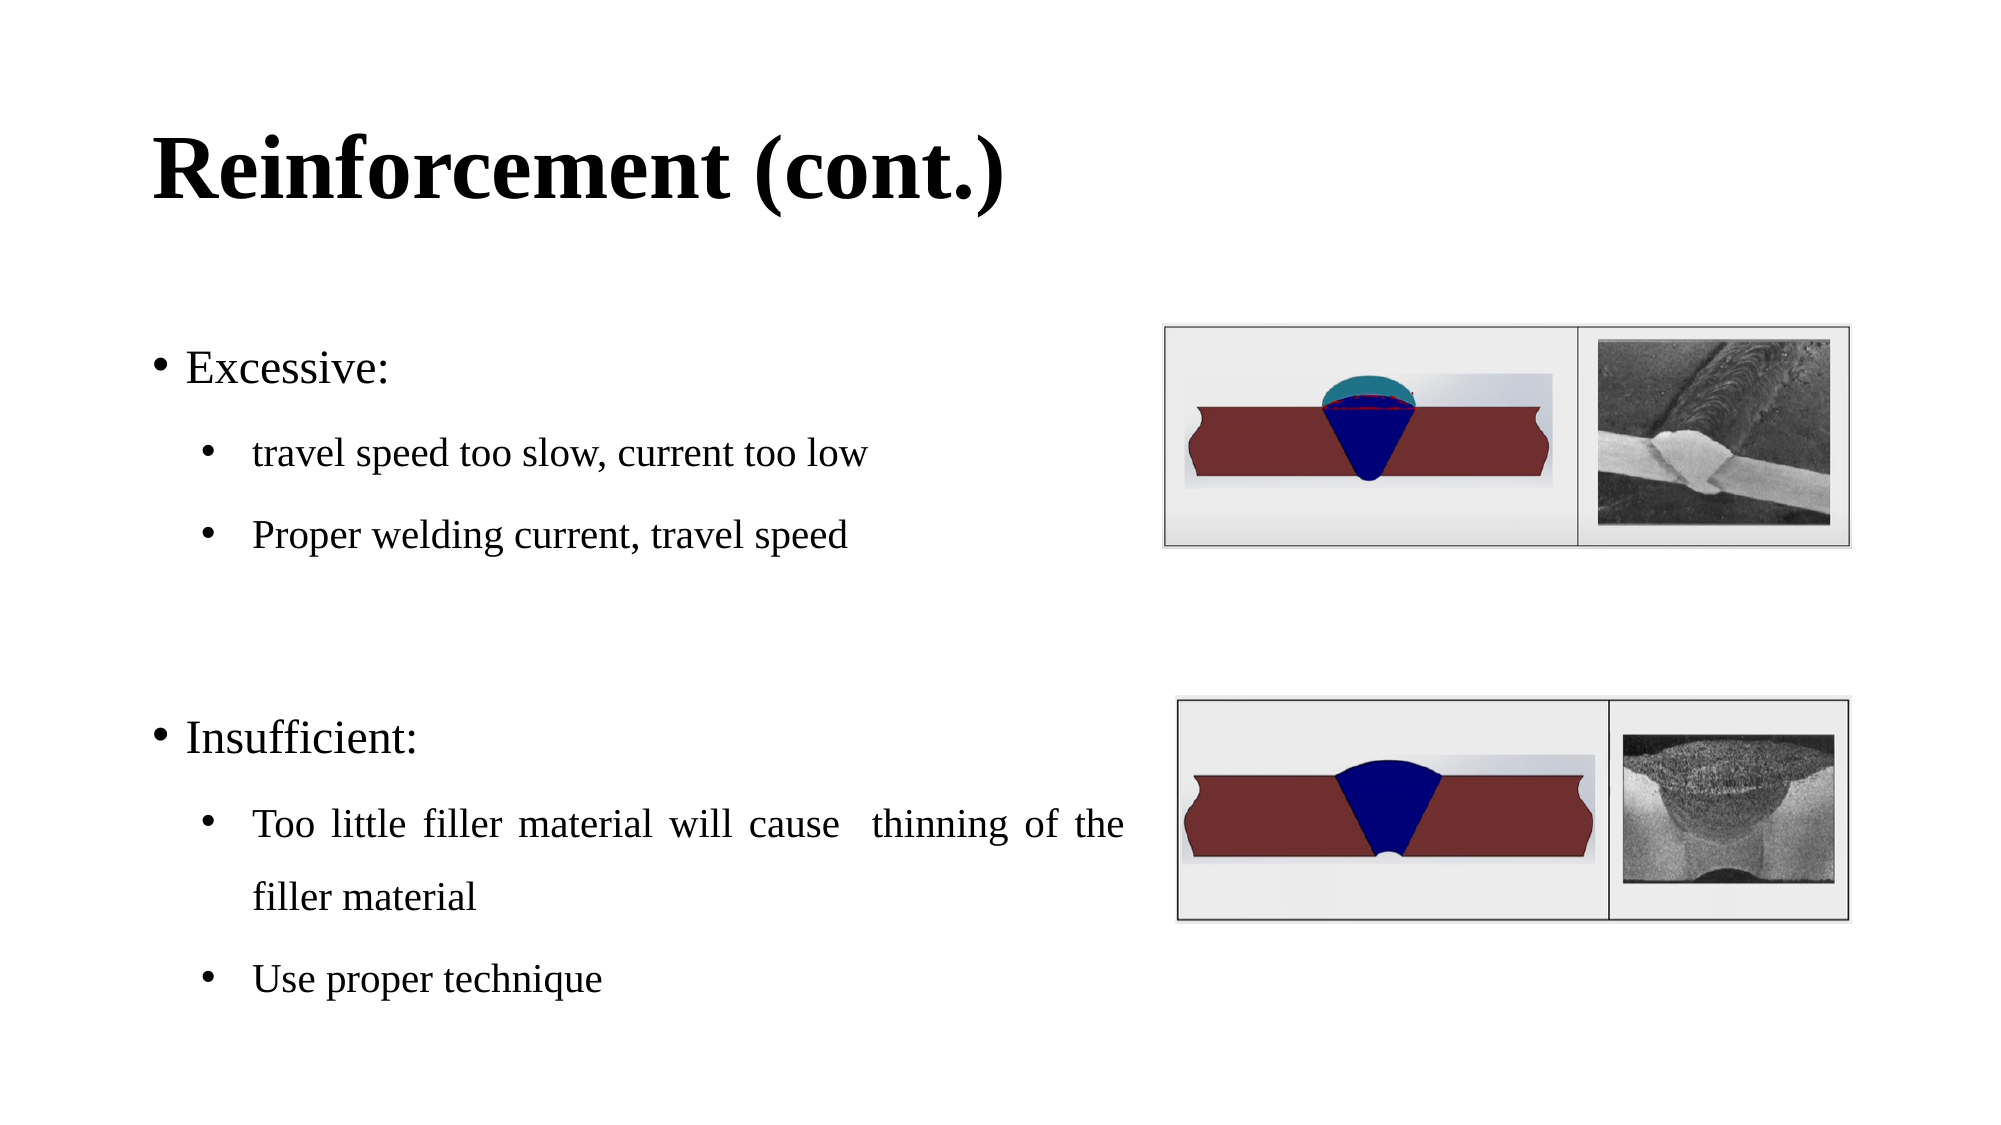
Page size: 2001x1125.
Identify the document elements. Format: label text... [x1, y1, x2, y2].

picture [1175, 695, 1852, 924]
title Reinforcement (cont.) [137, 59, 1863, 278]
list Excessive: travel speed too slow, current too low Proper welding current, travel speed Insufficient: Too little filler material will cause thinning of the filler material Use proper technique [137, 299, 1142, 1014]
picture [1162, 323, 1852, 549]
